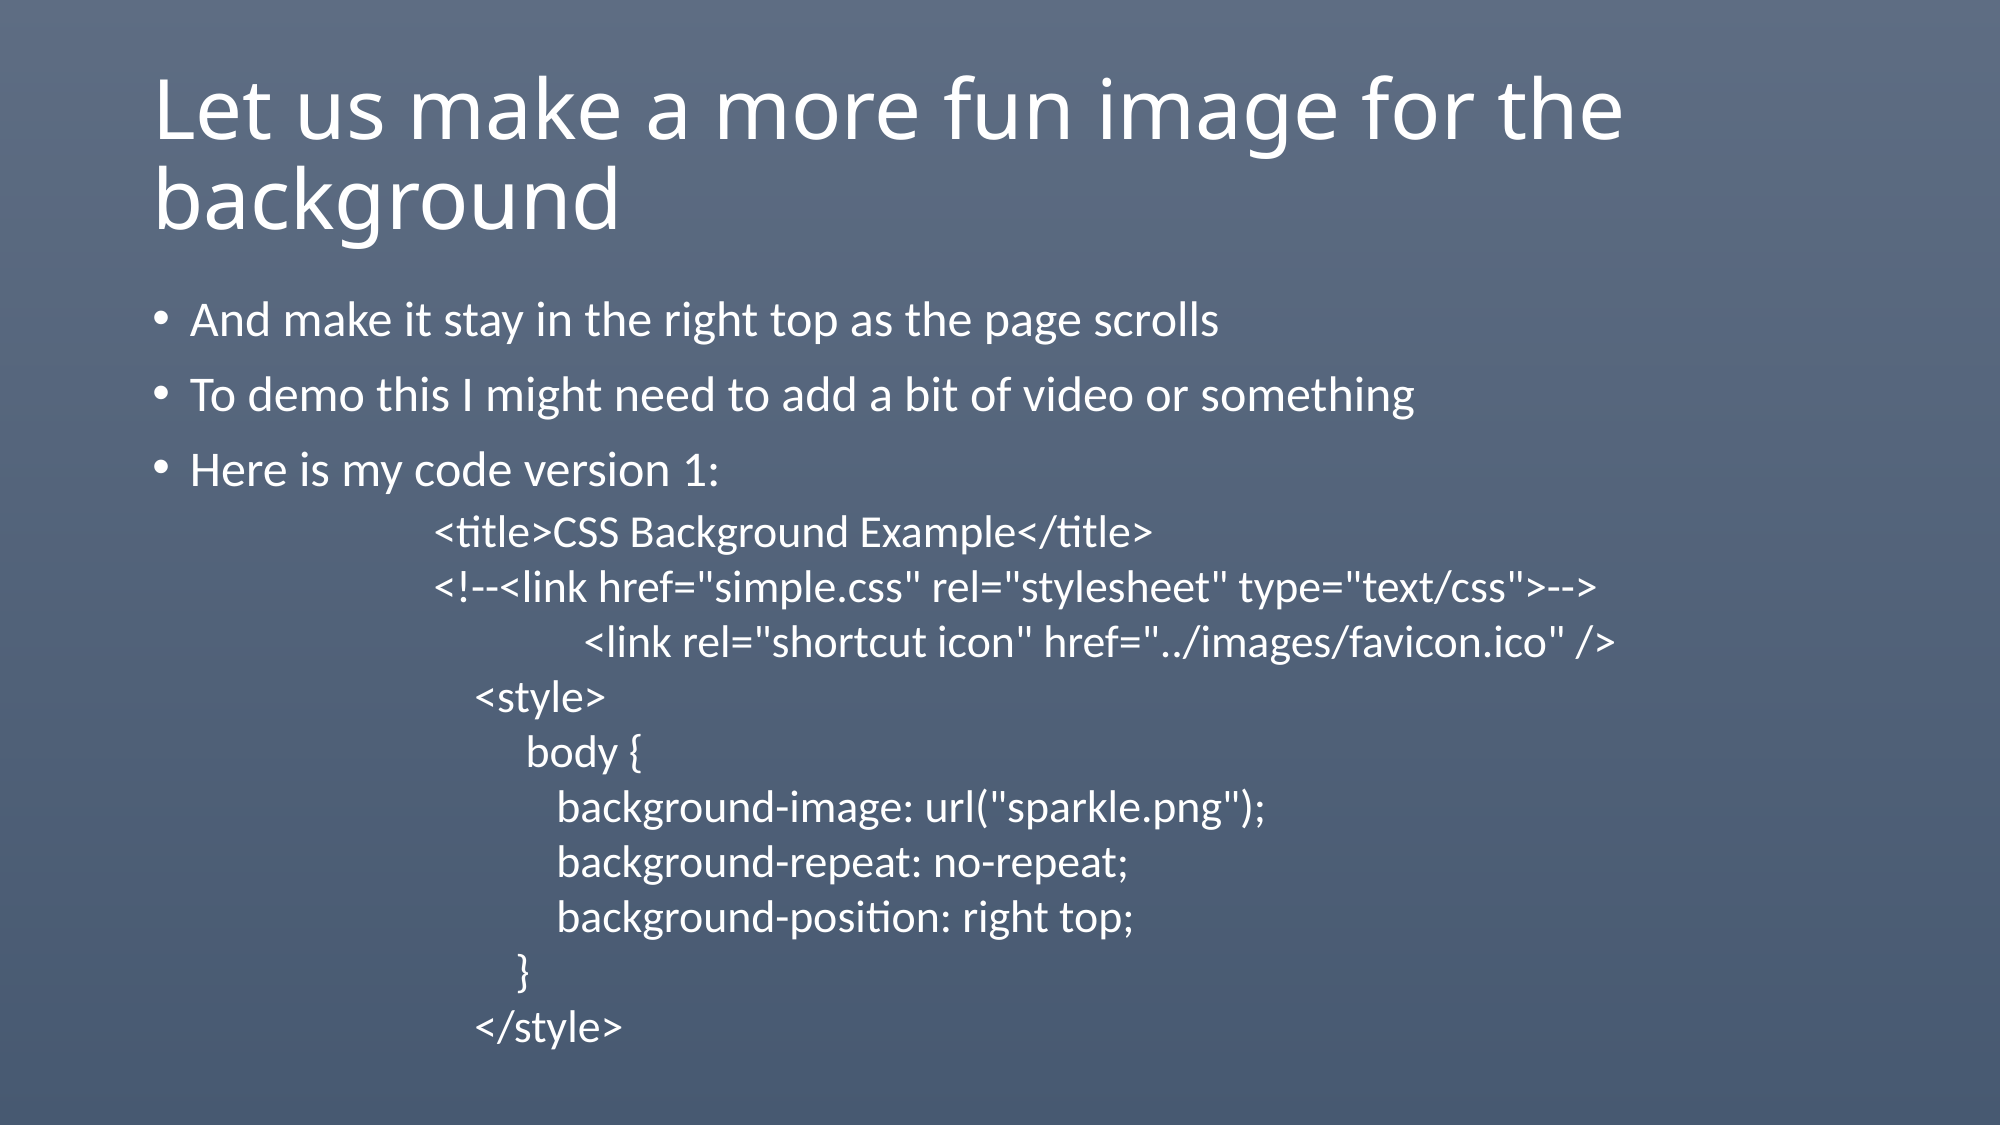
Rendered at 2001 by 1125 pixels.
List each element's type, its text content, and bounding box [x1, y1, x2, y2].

title Let us make a more fun image for the background [137, 59, 1863, 256]
text_box <title>CSS Background Example</title> <!--<link href="simple.css" rel="stylesheet" type="text/css">--> <link rel="shortcut icon" href="../images/favicon.ico" /> <style> body { background-image: url("sparkle.png"); background-repeat: no-repeat; background-position: right top; } </style> [418, 494, 1877, 1060]
list And make it stay in the right top as the page scrolls To demo this I might need to add a bit of video or something Here is my code version 1: [137, 285, 1863, 1014]
